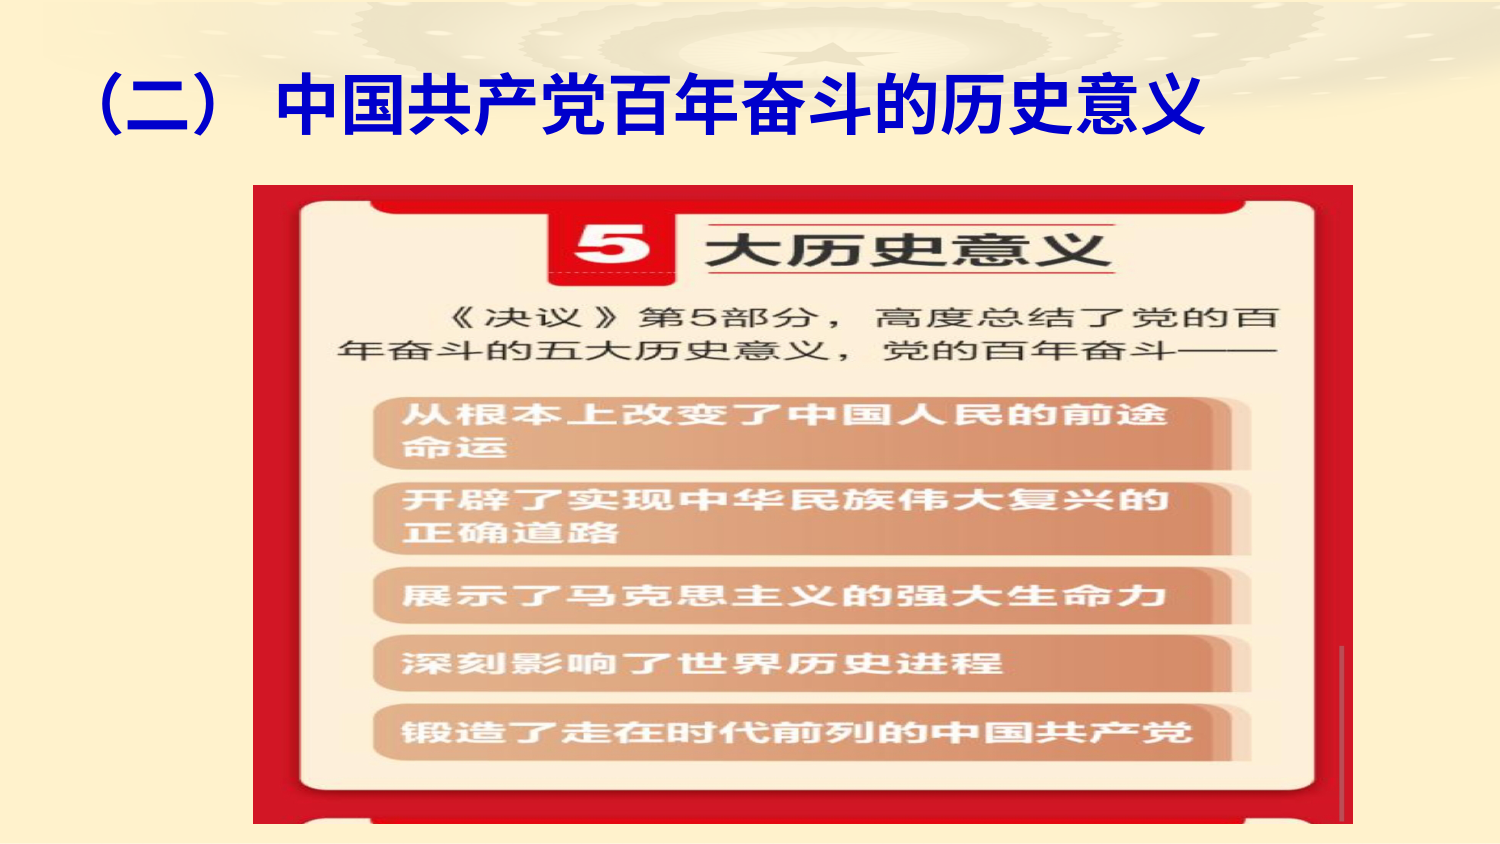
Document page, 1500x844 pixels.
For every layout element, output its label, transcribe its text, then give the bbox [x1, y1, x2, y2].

picture [253, 185, 1353, 824]
title （二） 中国共产党百年奋斗的历史意义 [43, 32, 1394, 174]
